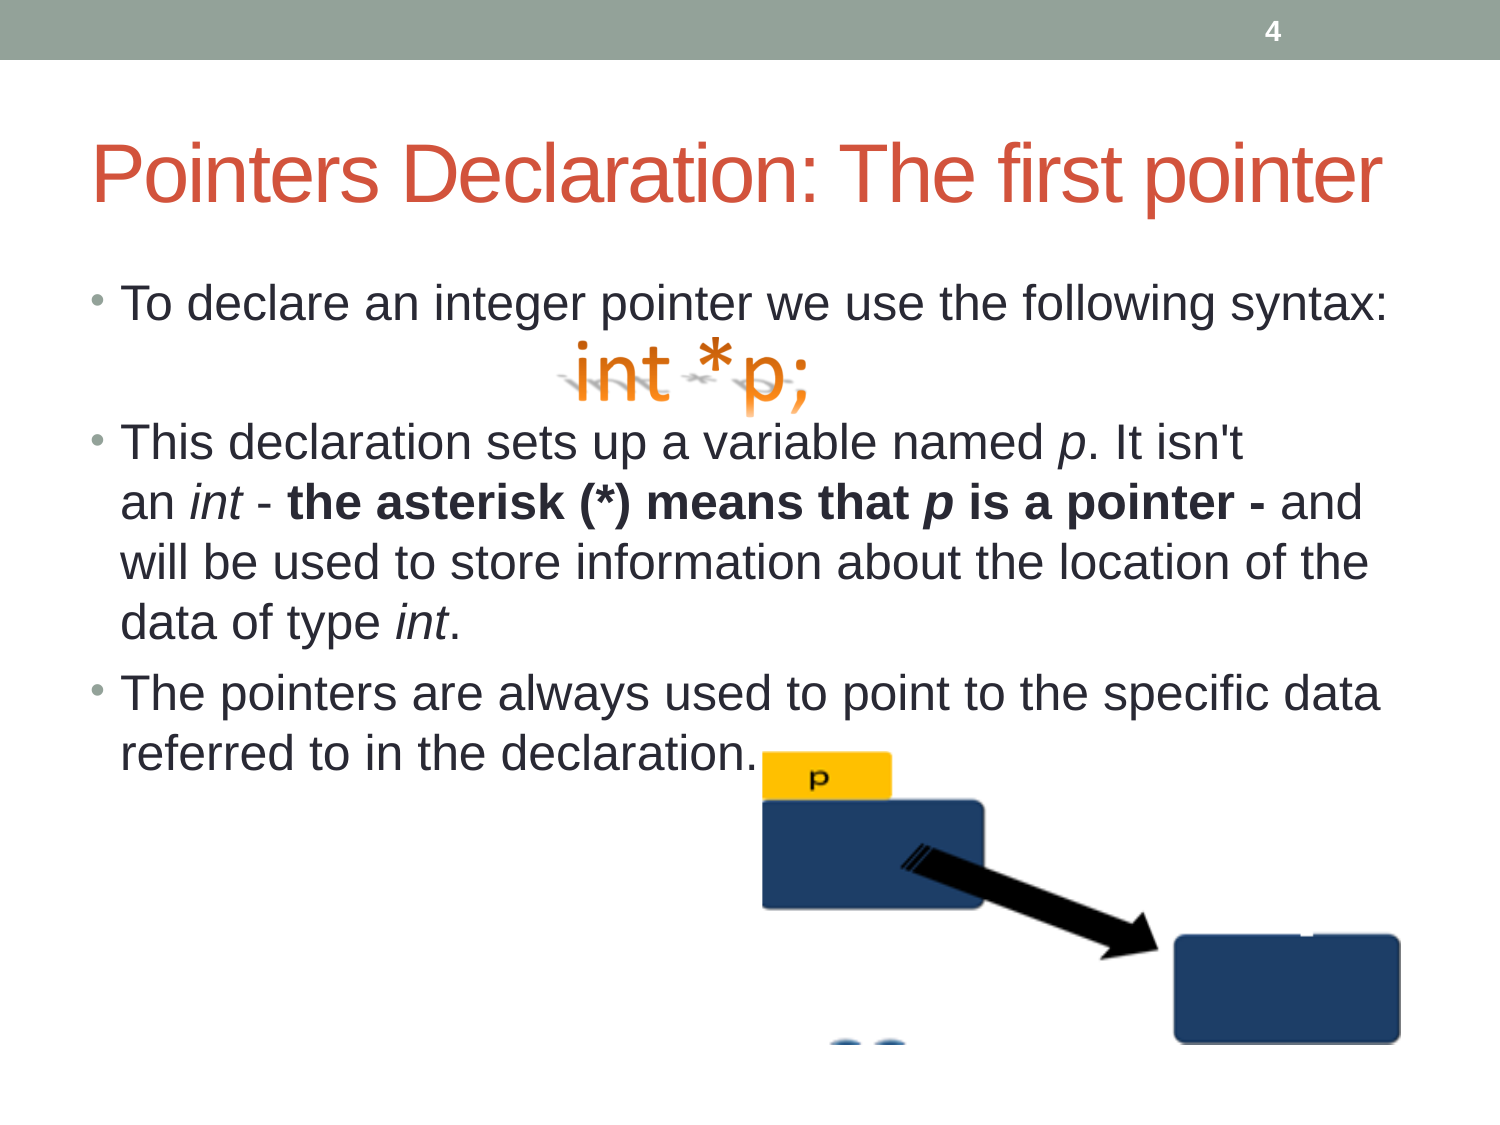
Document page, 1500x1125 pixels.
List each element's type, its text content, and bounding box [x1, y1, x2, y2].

title Pointers Declaration: The first pointer [75, 87, 1425, 250]
slide_number 4 [1250, 3, 1425, 57]
picture [761, 751, 1402, 1045]
picture [554, 337, 808, 419]
list To declare an integer pointer we use the following syntax: This declaration sets up a variable named p. It isn't an int - the asterisk (*) means that p is a pointer - and will be used to store information about the location of the data of type int. The pointers are always used to point to the specific data referred to in the declaration. [75, 262, 1425, 1063]
